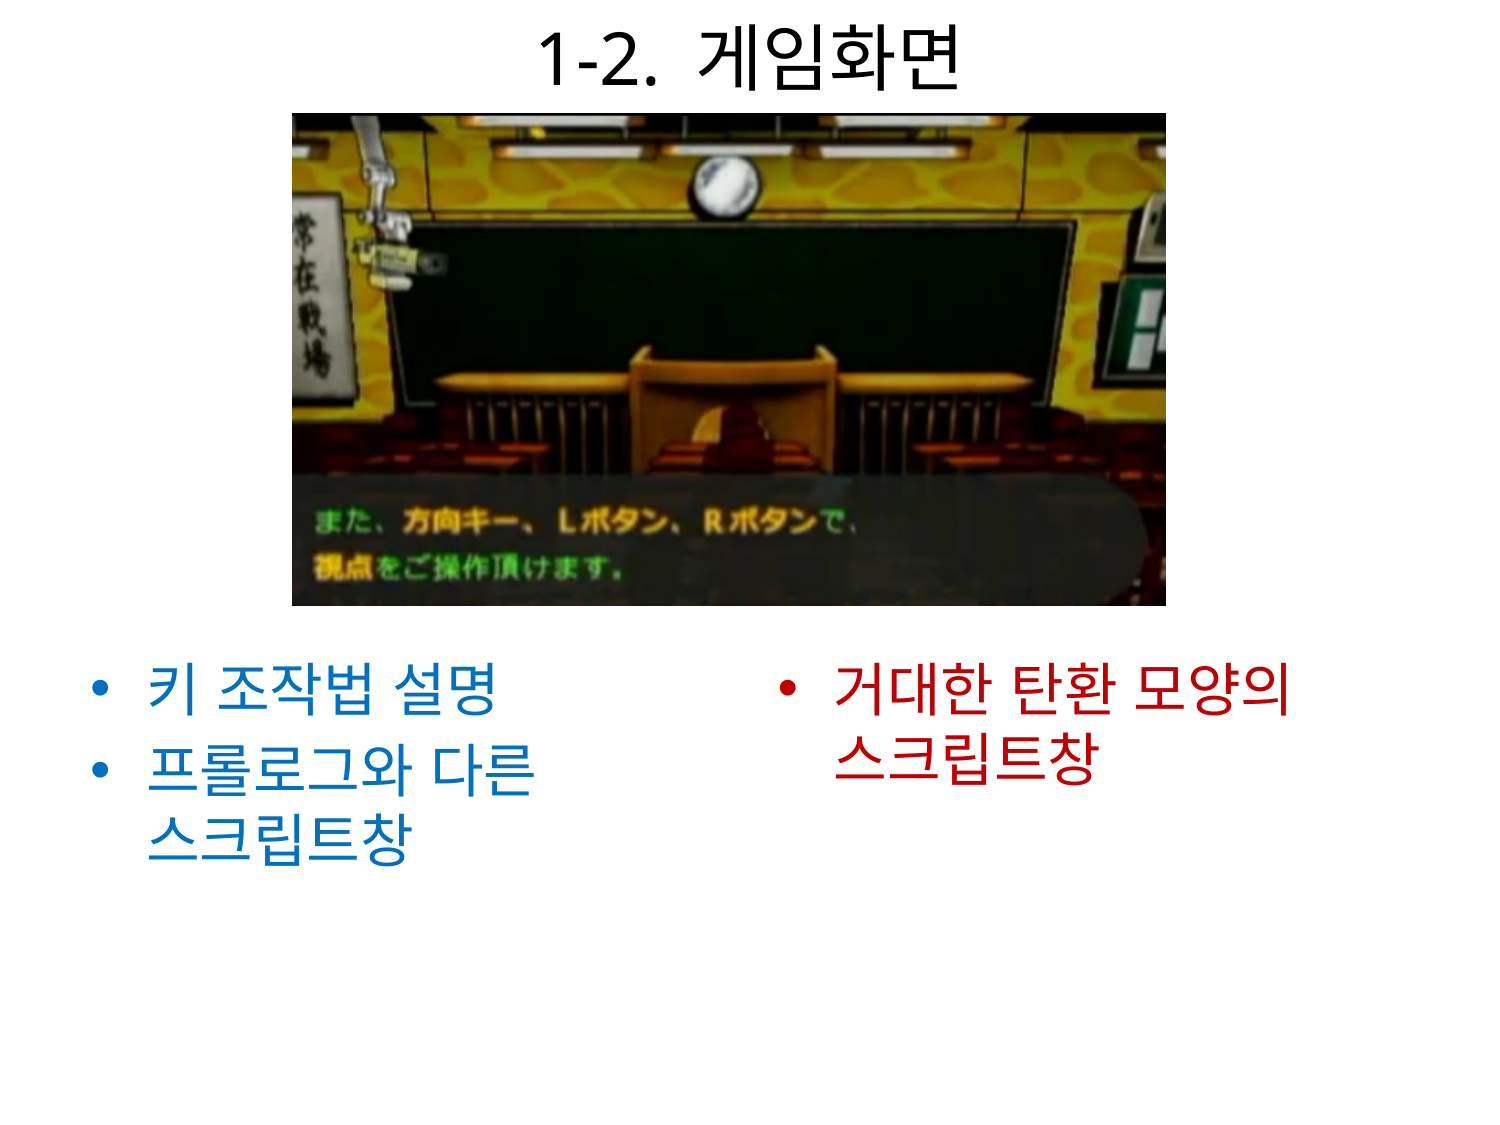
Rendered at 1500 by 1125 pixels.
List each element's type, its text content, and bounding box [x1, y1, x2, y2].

picture [291, 113, 1166, 606]
list 거대한 탄환 모양의 스크립트창 [762, 645, 1425, 1071]
title 1-2. 게임화면 [74, 4, 1425, 109]
list 키 조작법 설명 프롤로그와 다른 스크립트창 [75, 645, 738, 1071]
